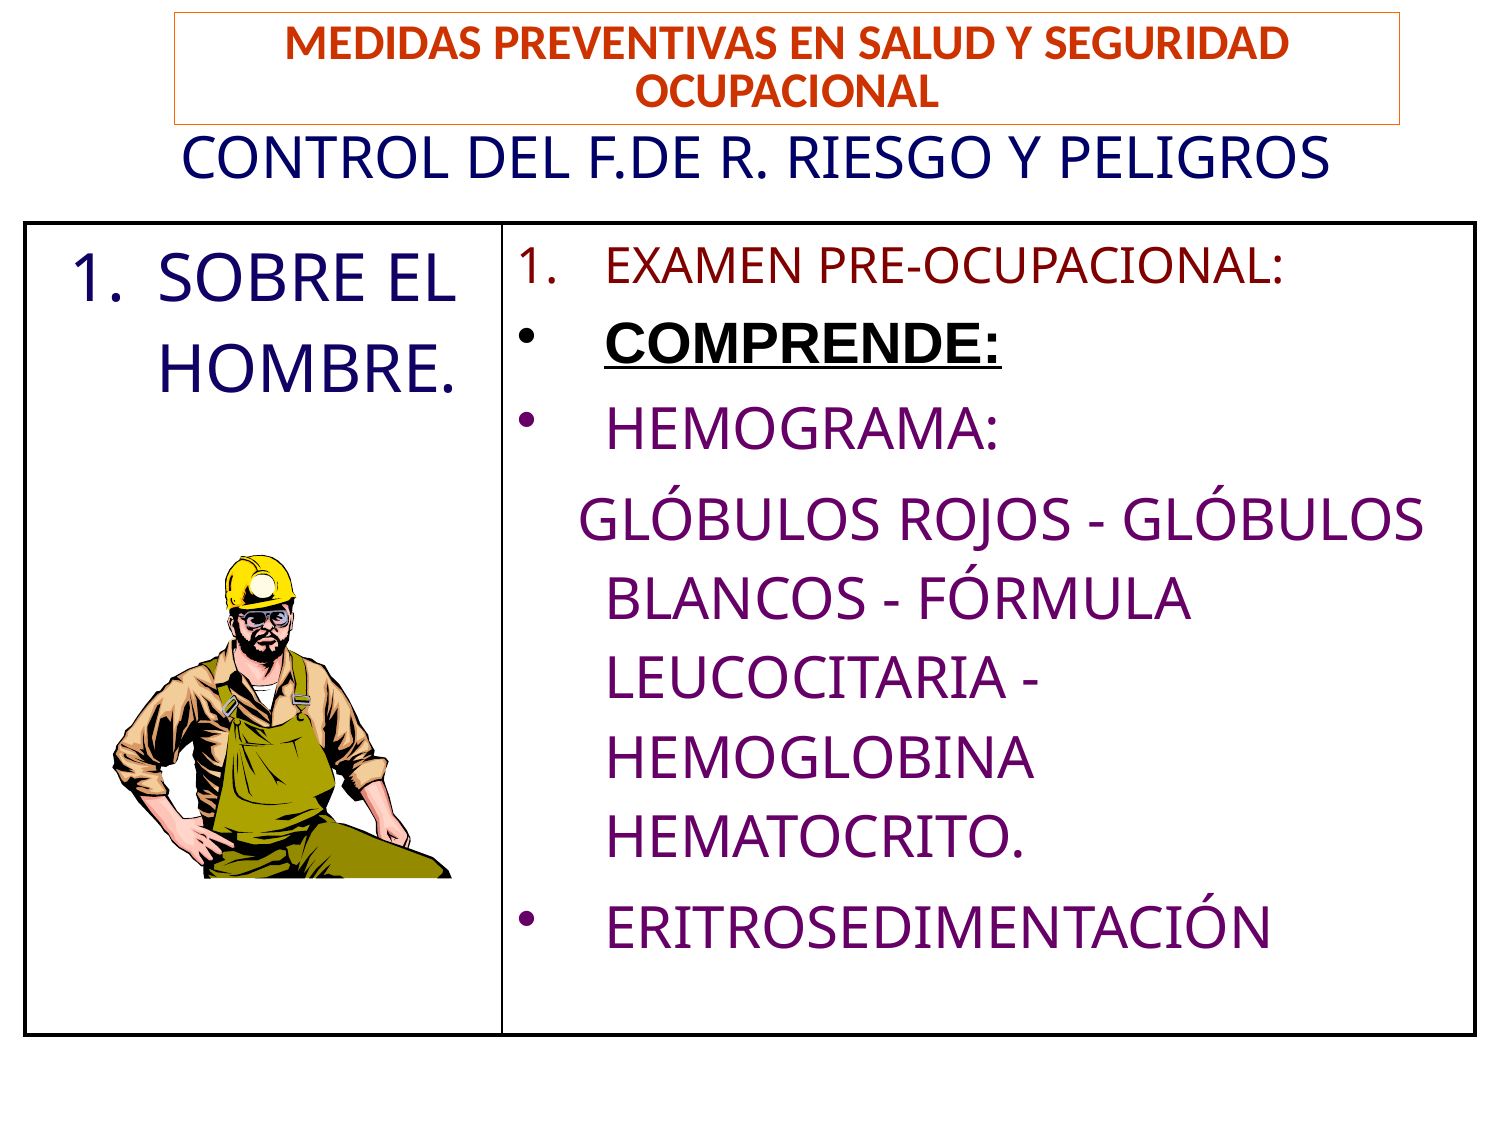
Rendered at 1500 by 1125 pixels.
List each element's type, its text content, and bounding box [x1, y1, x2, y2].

title MEDIDAS PREVENTIVAS EN SALUD Y SEGURIDAD OCUPACIONAL [174, 12, 1400, 112]
table_header EXAMEN PRE-OCUPACIONAL: COMPRENDE: HEMOGRAMA: GLÓBULOS ROJOS - GLÓBULOS BLANCOS - FÓRMULA LEUCOCITARIA -HEMOGLOBINA HEMATOCRITO. ERITROSEDIMENTACIÓN [503, 225, 1473, 1033]
list CONTROL DEL F.DE R. RIESGO Y PELIGROS [24, 112, 1488, 208]
table_header SOBRE EL HOMBRE. [27, 225, 501, 1033]
picture [111, 552, 455, 882]
